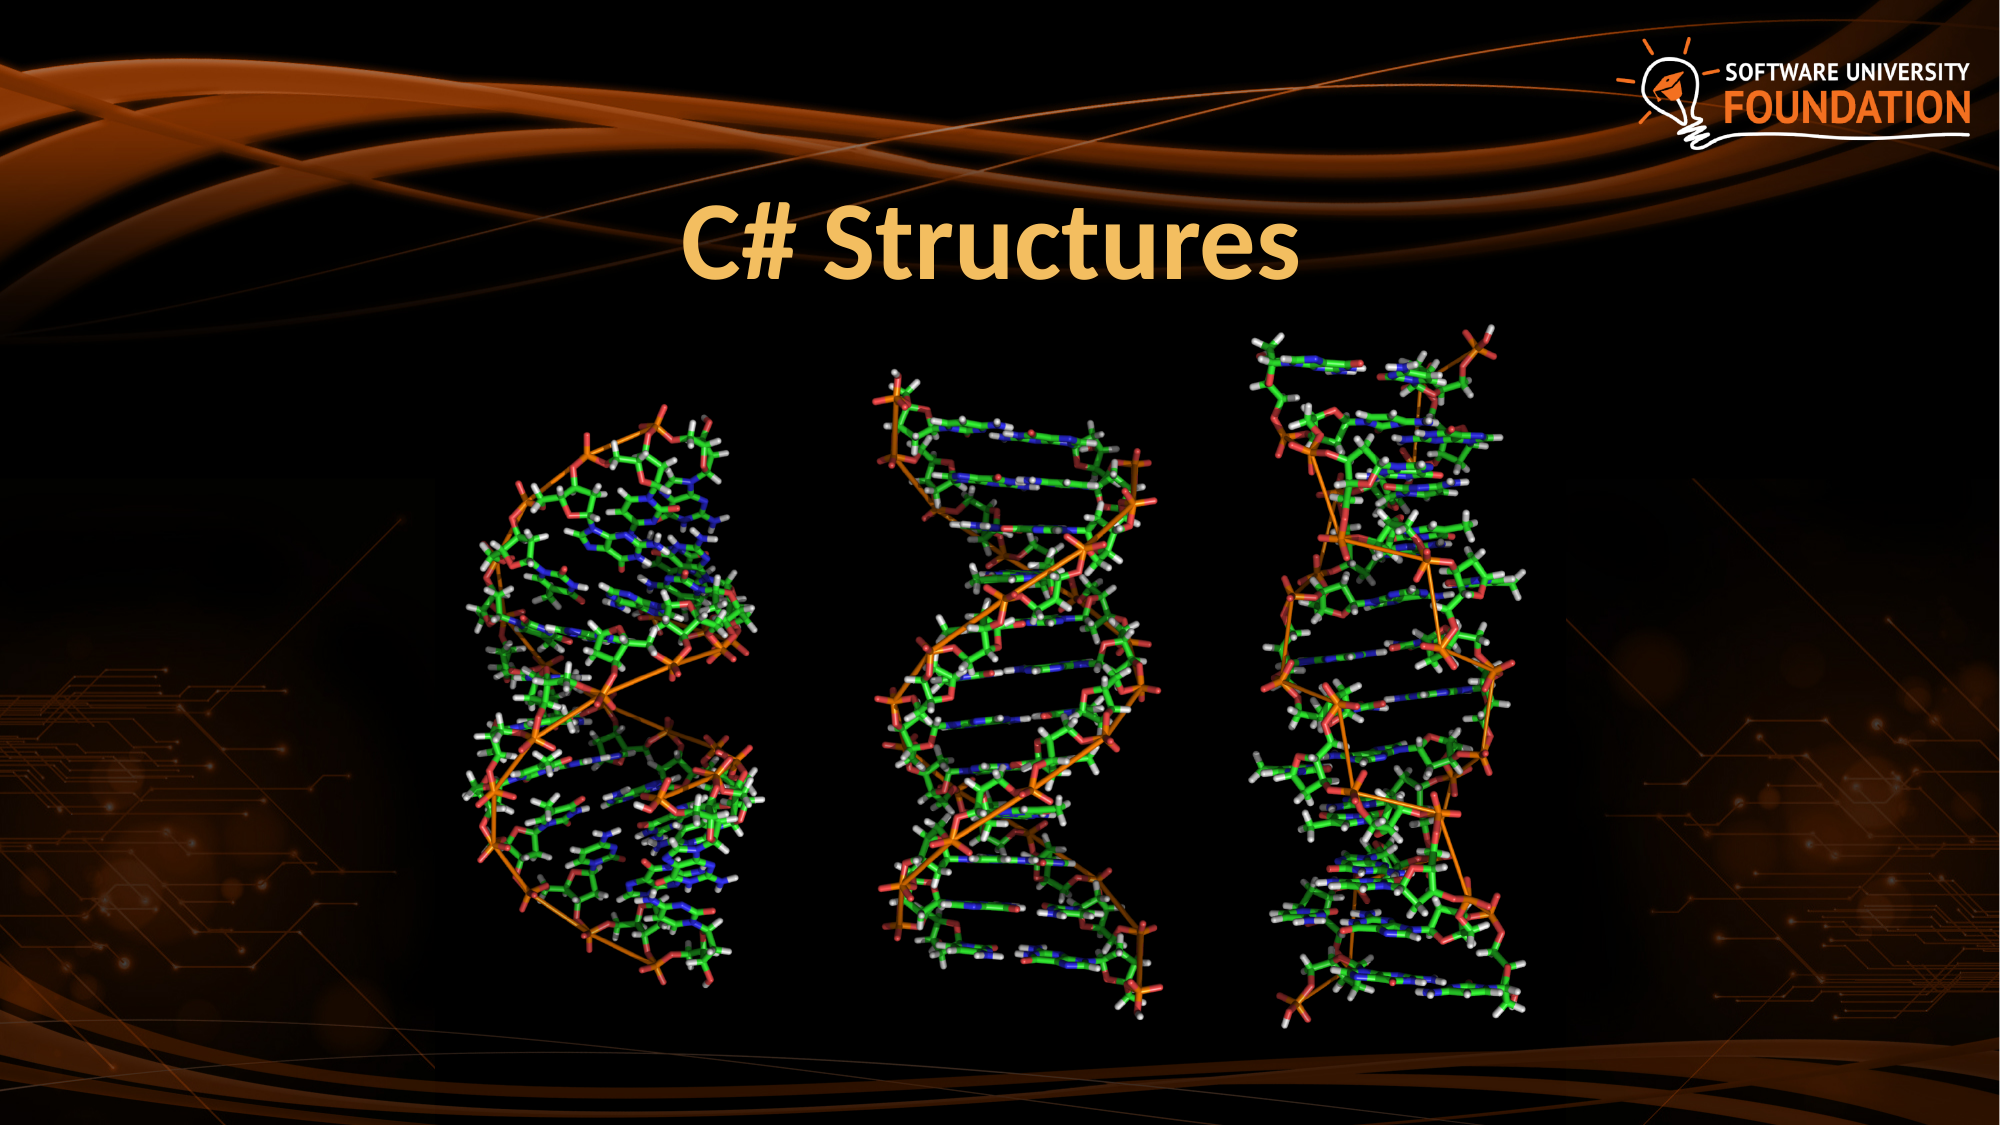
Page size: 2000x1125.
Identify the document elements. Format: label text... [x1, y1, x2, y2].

picture [0, 0, 2000, 1125]
title C# Structures [125, 175, 1859, 310]
